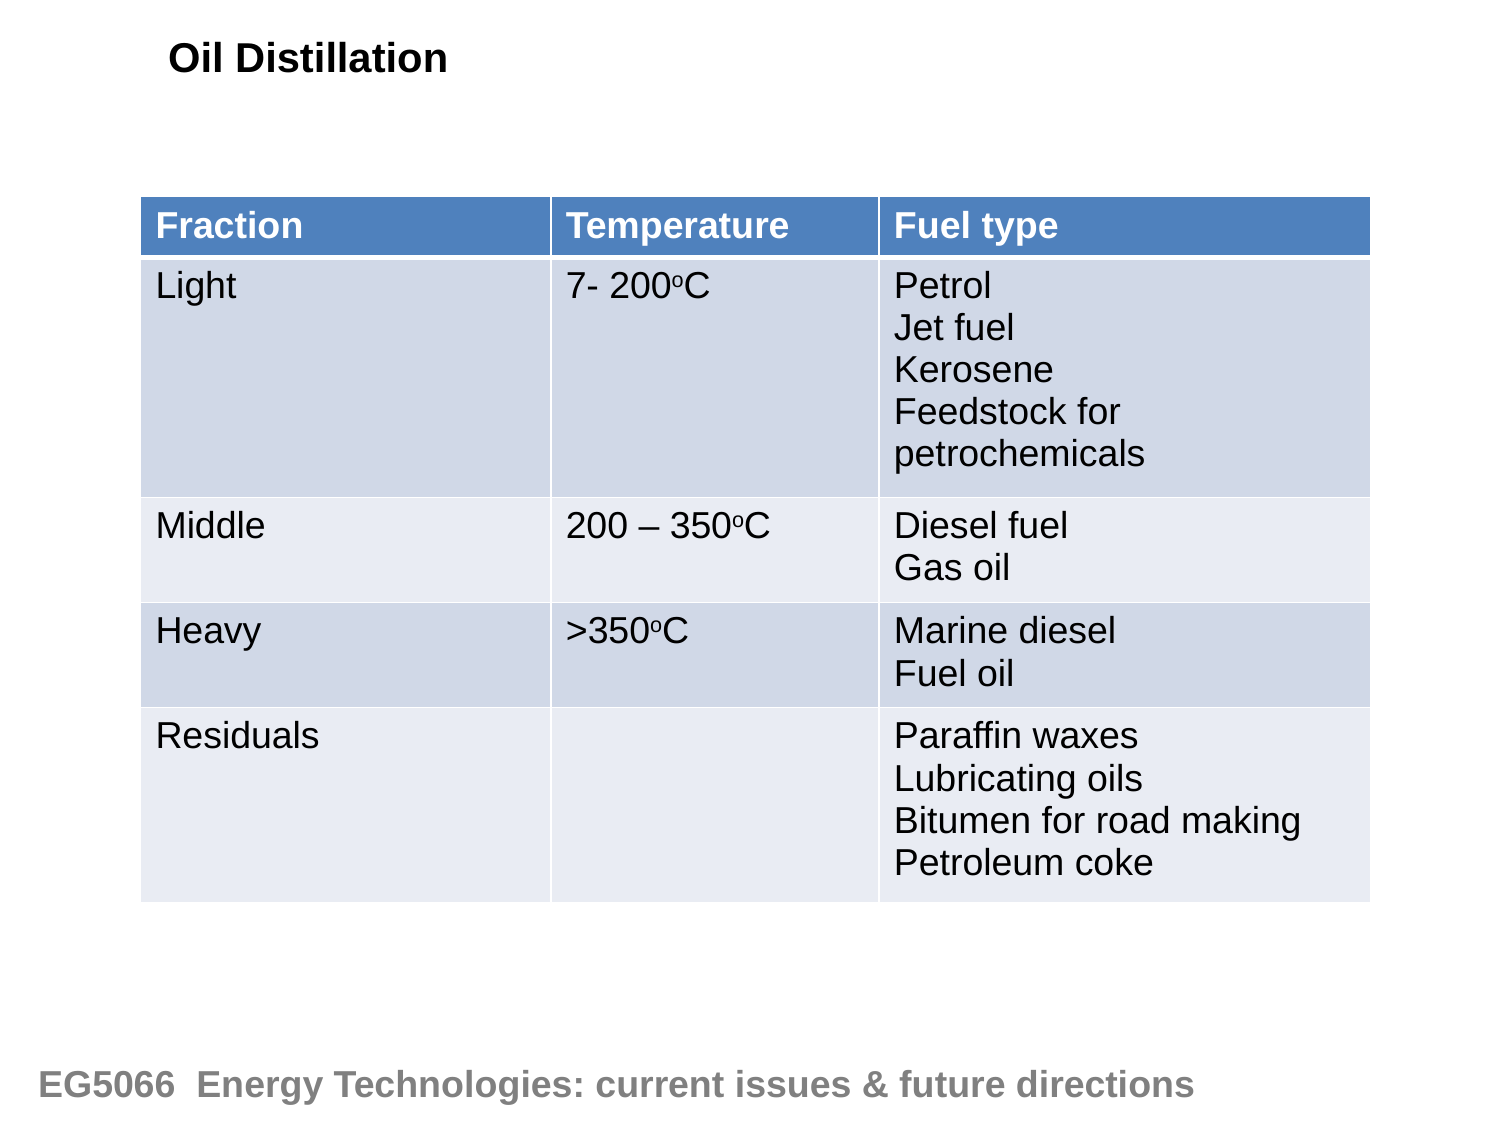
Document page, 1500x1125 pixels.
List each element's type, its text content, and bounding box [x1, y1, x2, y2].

table_cell >350oC [552, 603, 878, 707]
table_cell Petrol Jet fuel Kerosene Feedstock for petrochemicals [880, 260, 1370, 497]
table_cell [552, 708, 878, 902]
table_cell 200 – 350oC [552, 498, 878, 602]
table_cell Paraffin waxes Lubricating oils Bitumen for road making Petroleum coke [880, 708, 1370, 902]
table_header Fraction [141, 197, 550, 255]
table_cell Middle [141, 498, 550, 602]
table_cell Heavy [141, 603, 550, 707]
table_cell Light [141, 260, 550, 497]
text_box EG5066 Energy Technologies: current issues & future directions [23, 1052, 1313, 1113]
text_box Oil Distillation [153, 23, 464, 89]
table_header Temperature [552, 197, 878, 255]
table_header Fuel type [880, 197, 1370, 255]
table_cell Residuals [141, 708, 550, 902]
table_cell 7- 200oC [552, 260, 878, 497]
table_cell Diesel fuel Gas oil [880, 498, 1370, 602]
table_cell Marine diesel Fuel oil [880, 603, 1370, 707]
